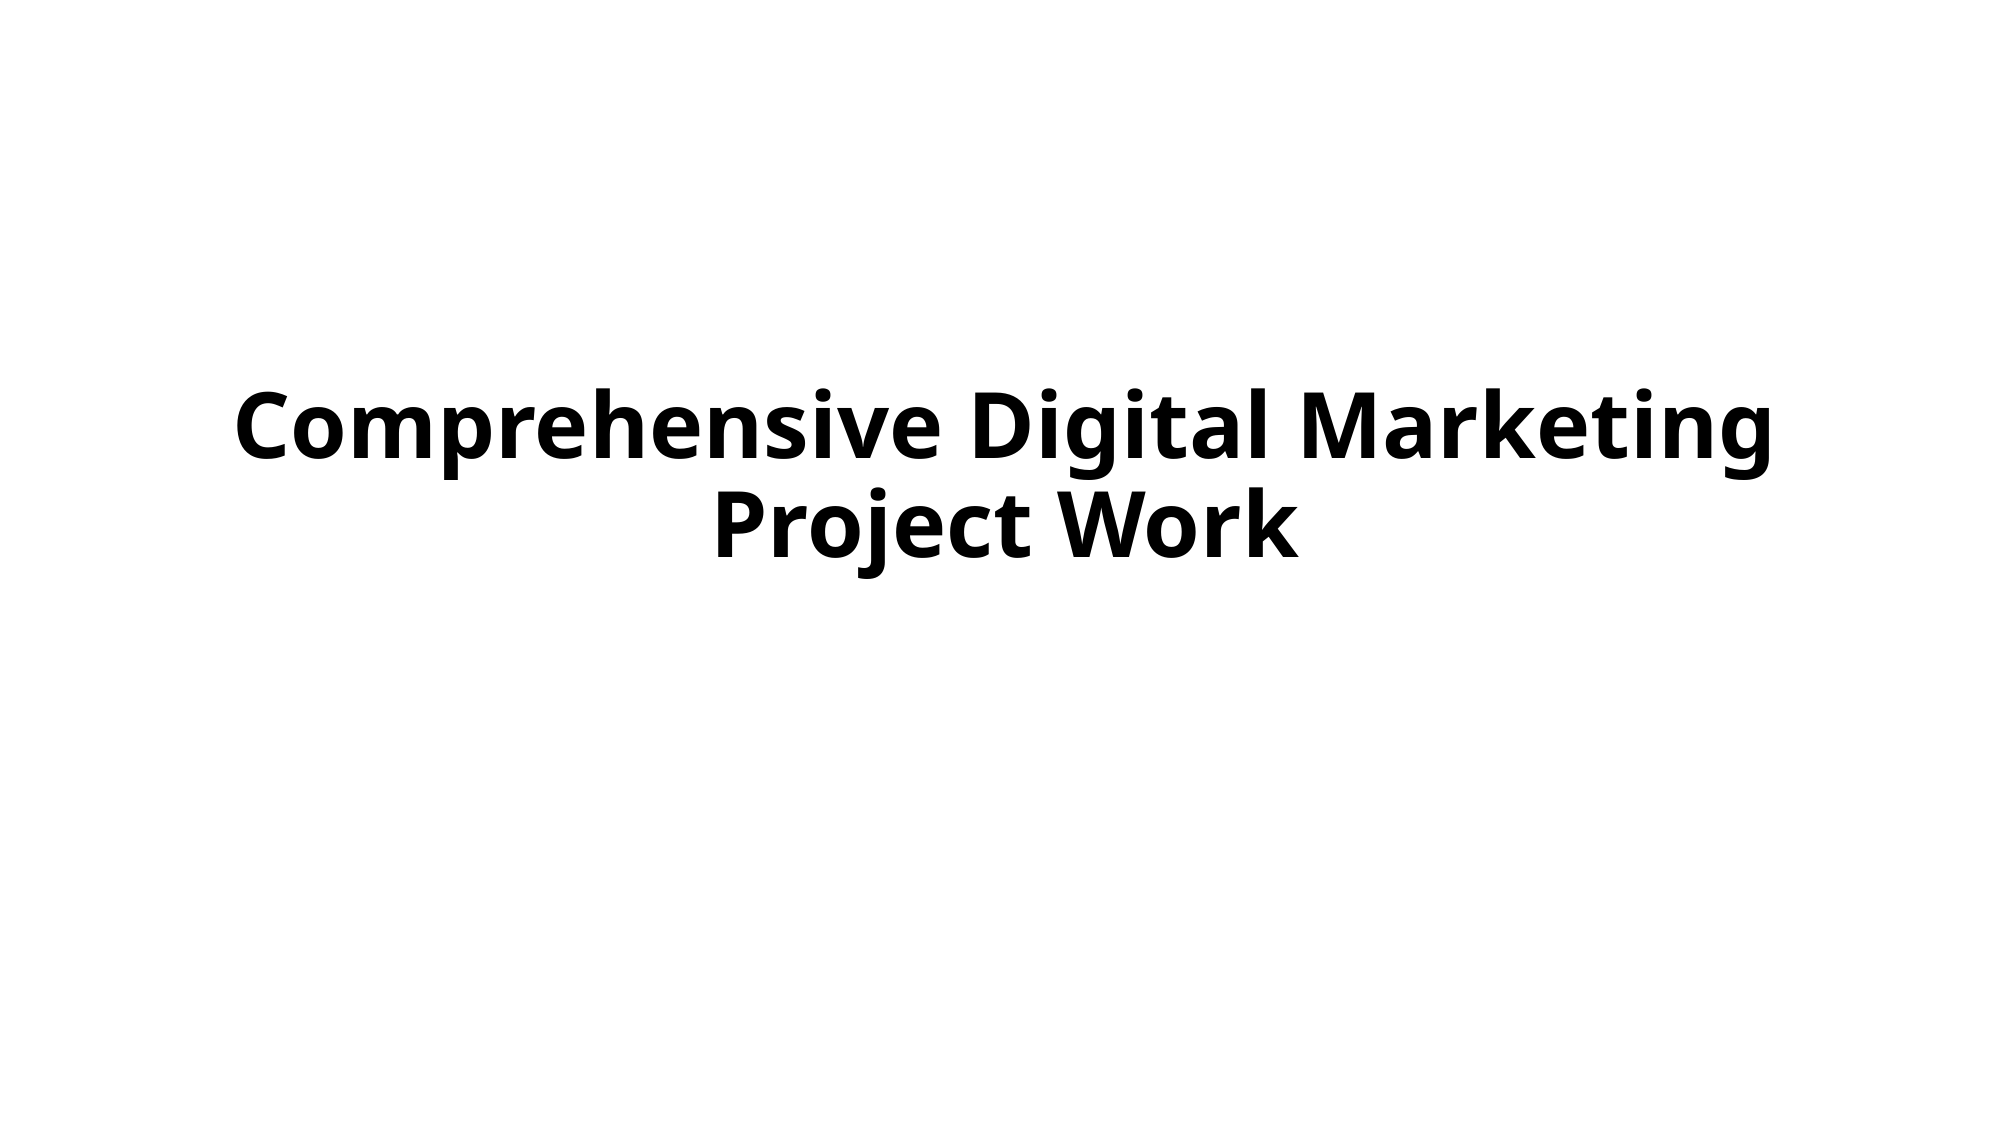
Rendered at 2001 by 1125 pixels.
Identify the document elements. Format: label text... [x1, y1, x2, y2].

title Comprehensive Digital Marketing Project Work [142, 369, 1868, 588]
